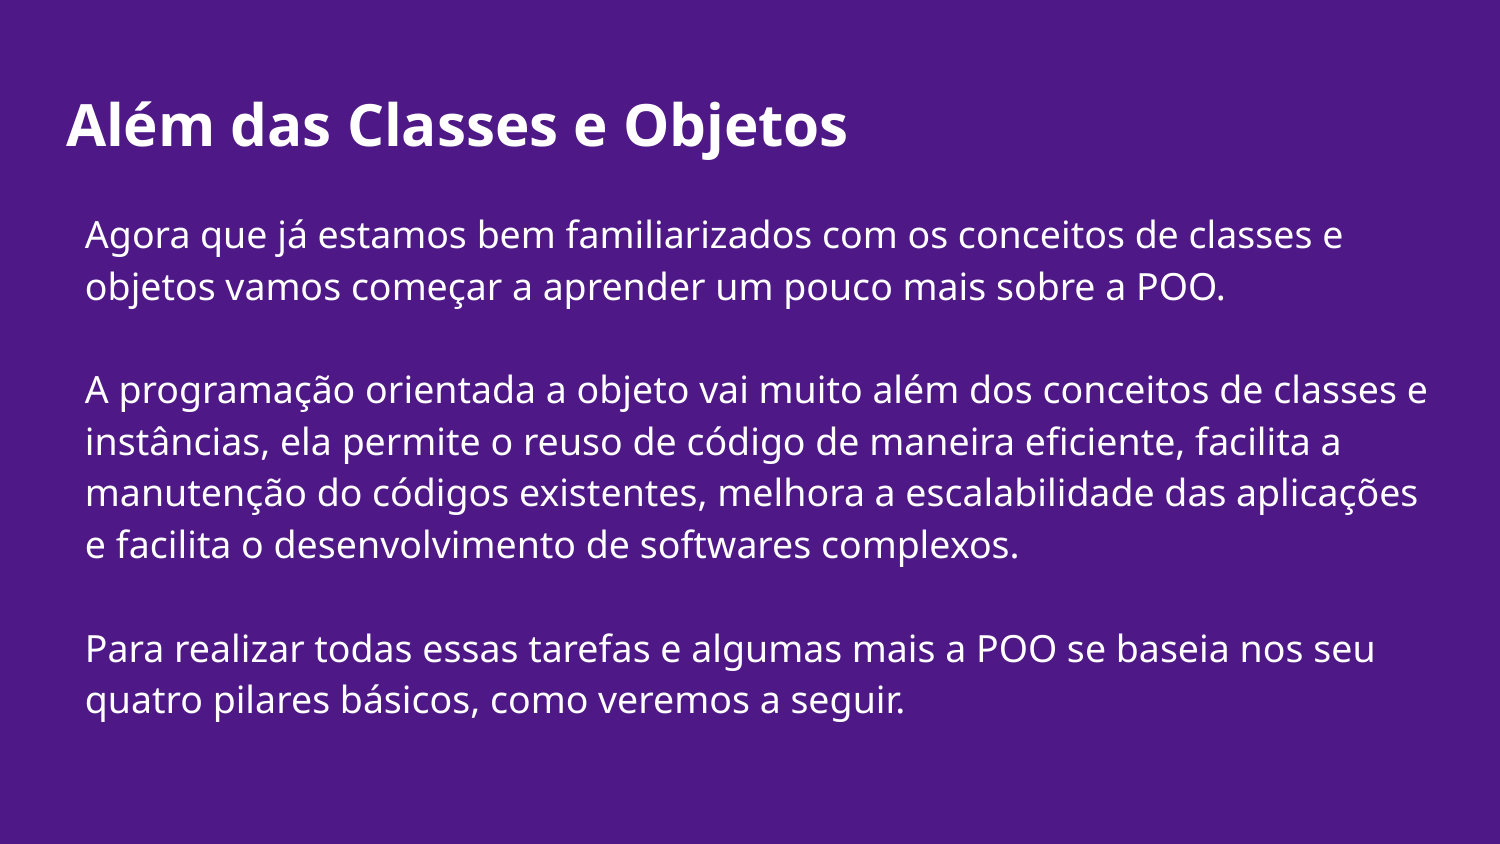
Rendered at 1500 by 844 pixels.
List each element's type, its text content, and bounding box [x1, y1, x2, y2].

list Agora que já estamos bem familiarizados com os conceitos de classes e objetos vamos começar a aprender um pouco mais sobre a POO. A programação orientada a objeto vai muito além dos conceitos de classes e instâncias, ela permite o reuso de código de maneira eficiente, facilita a manutenção do códigos existentes, melhora a escalabilidade das aplicações e facilita o desenvolvimento de softwares complexos. Para realizar todas essas tarefas e algumas mais a POO se baseia nos seu quatro pilares básicos, como veremos a seguir. [51, 189, 1449, 750]
title Além das Classes e Objetos [51, 72, 1449, 167]
